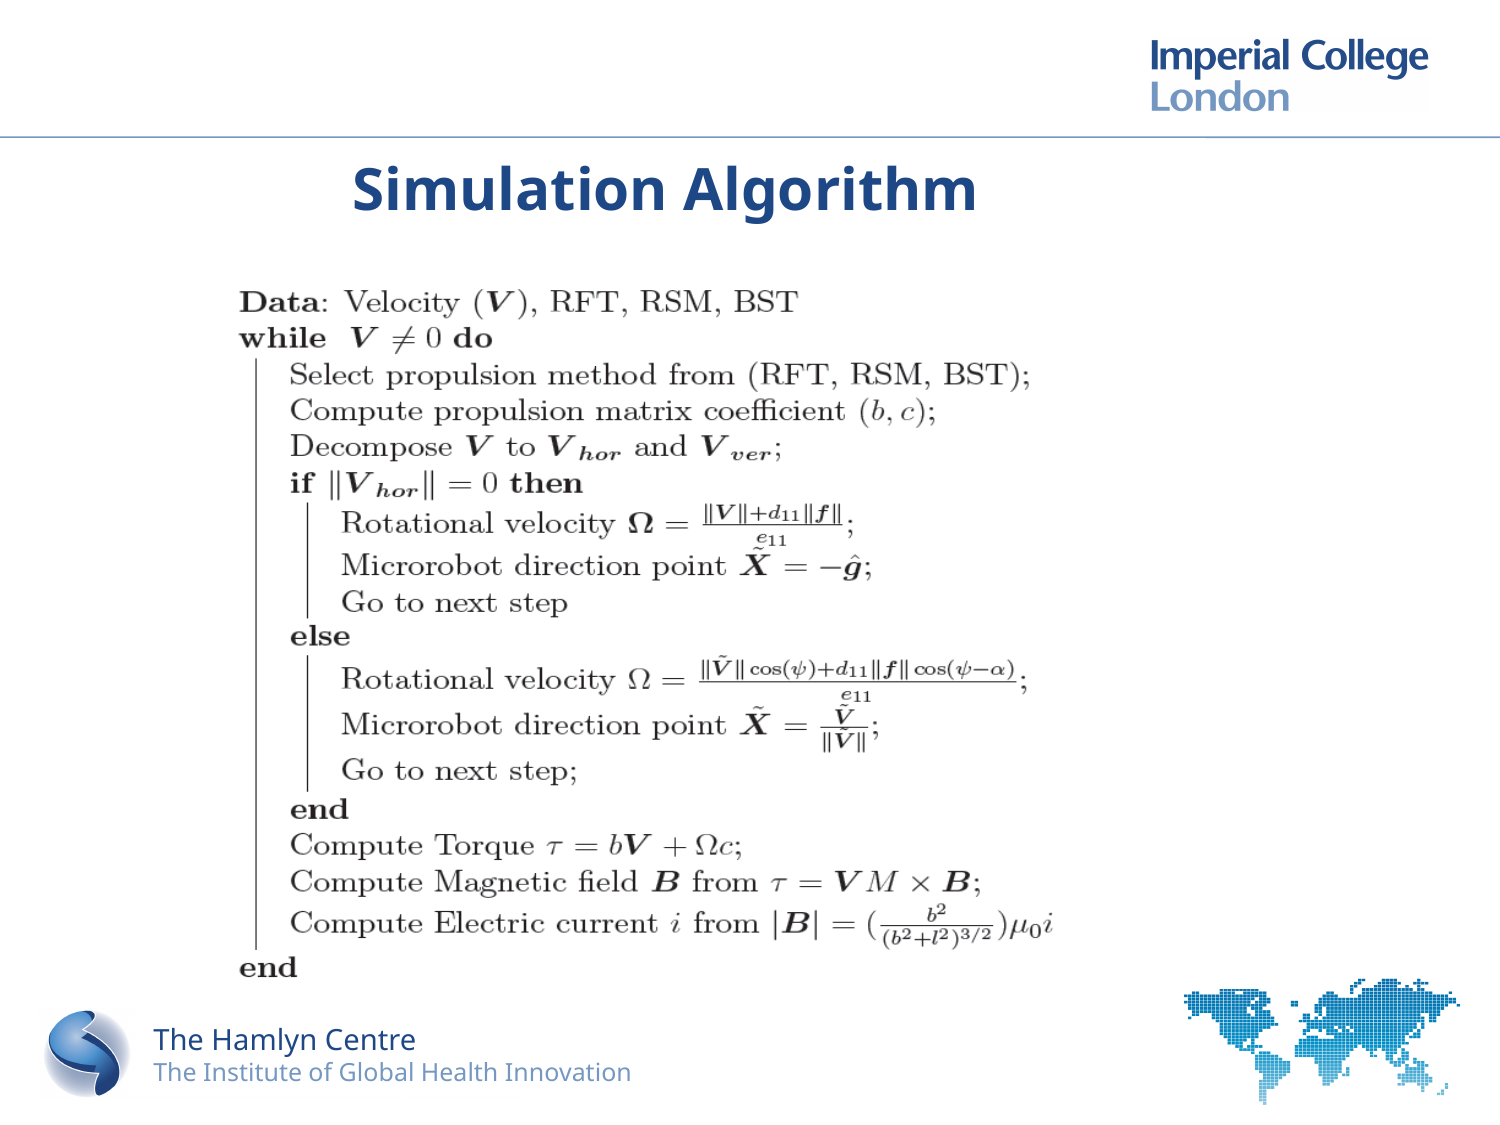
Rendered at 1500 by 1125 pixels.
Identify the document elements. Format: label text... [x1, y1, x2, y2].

picture [1163, 990, 1478, 1107]
picture [1149, 37, 1431, 113]
title Simulation Algorithm [37, 137, 1388, 238]
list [0, 262, 1500, 990]
picture [37, 1005, 525, 1100]
